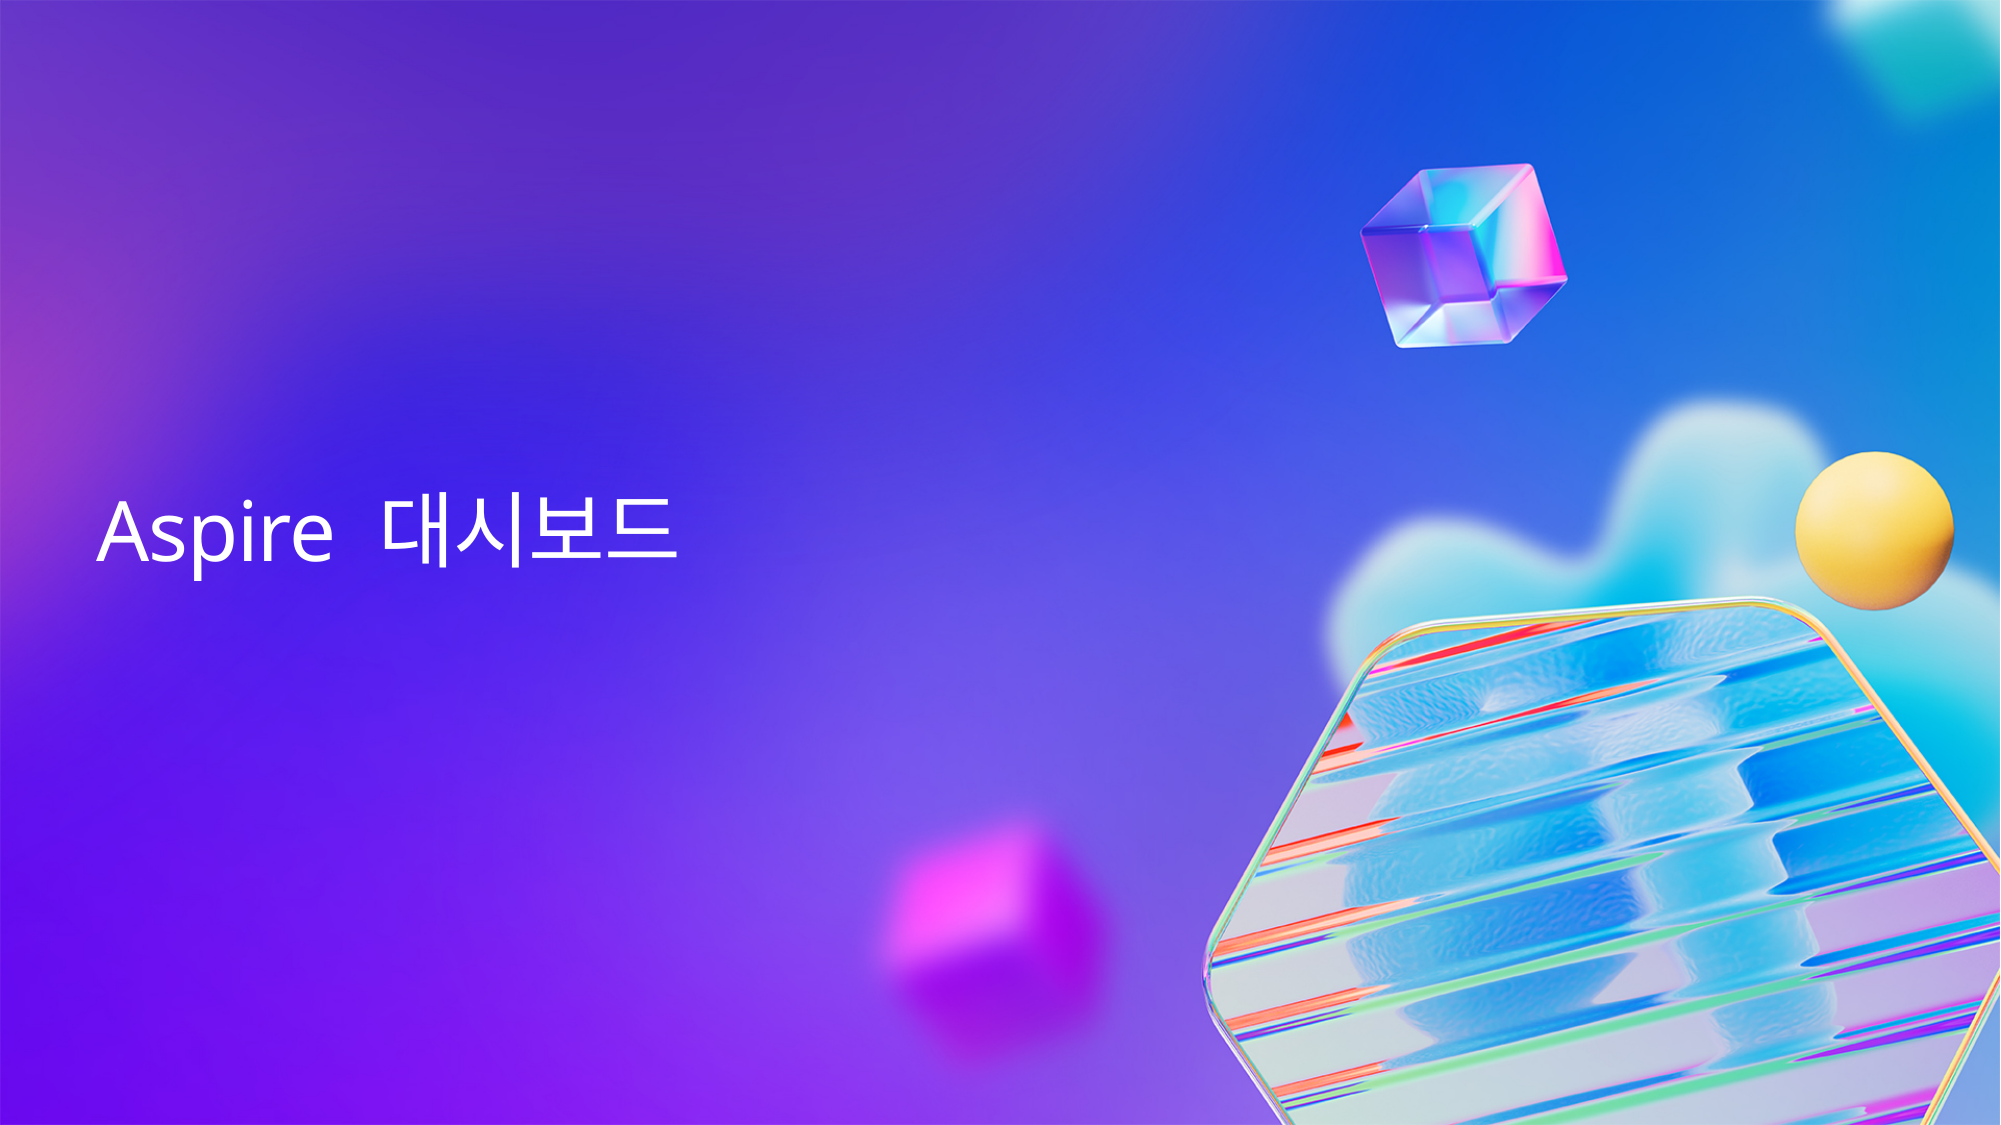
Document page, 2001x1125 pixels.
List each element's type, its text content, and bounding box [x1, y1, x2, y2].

picture [0, 0, 2000, 1125]
title Aspire 대시보드 [96, 488, 1191, 580]
